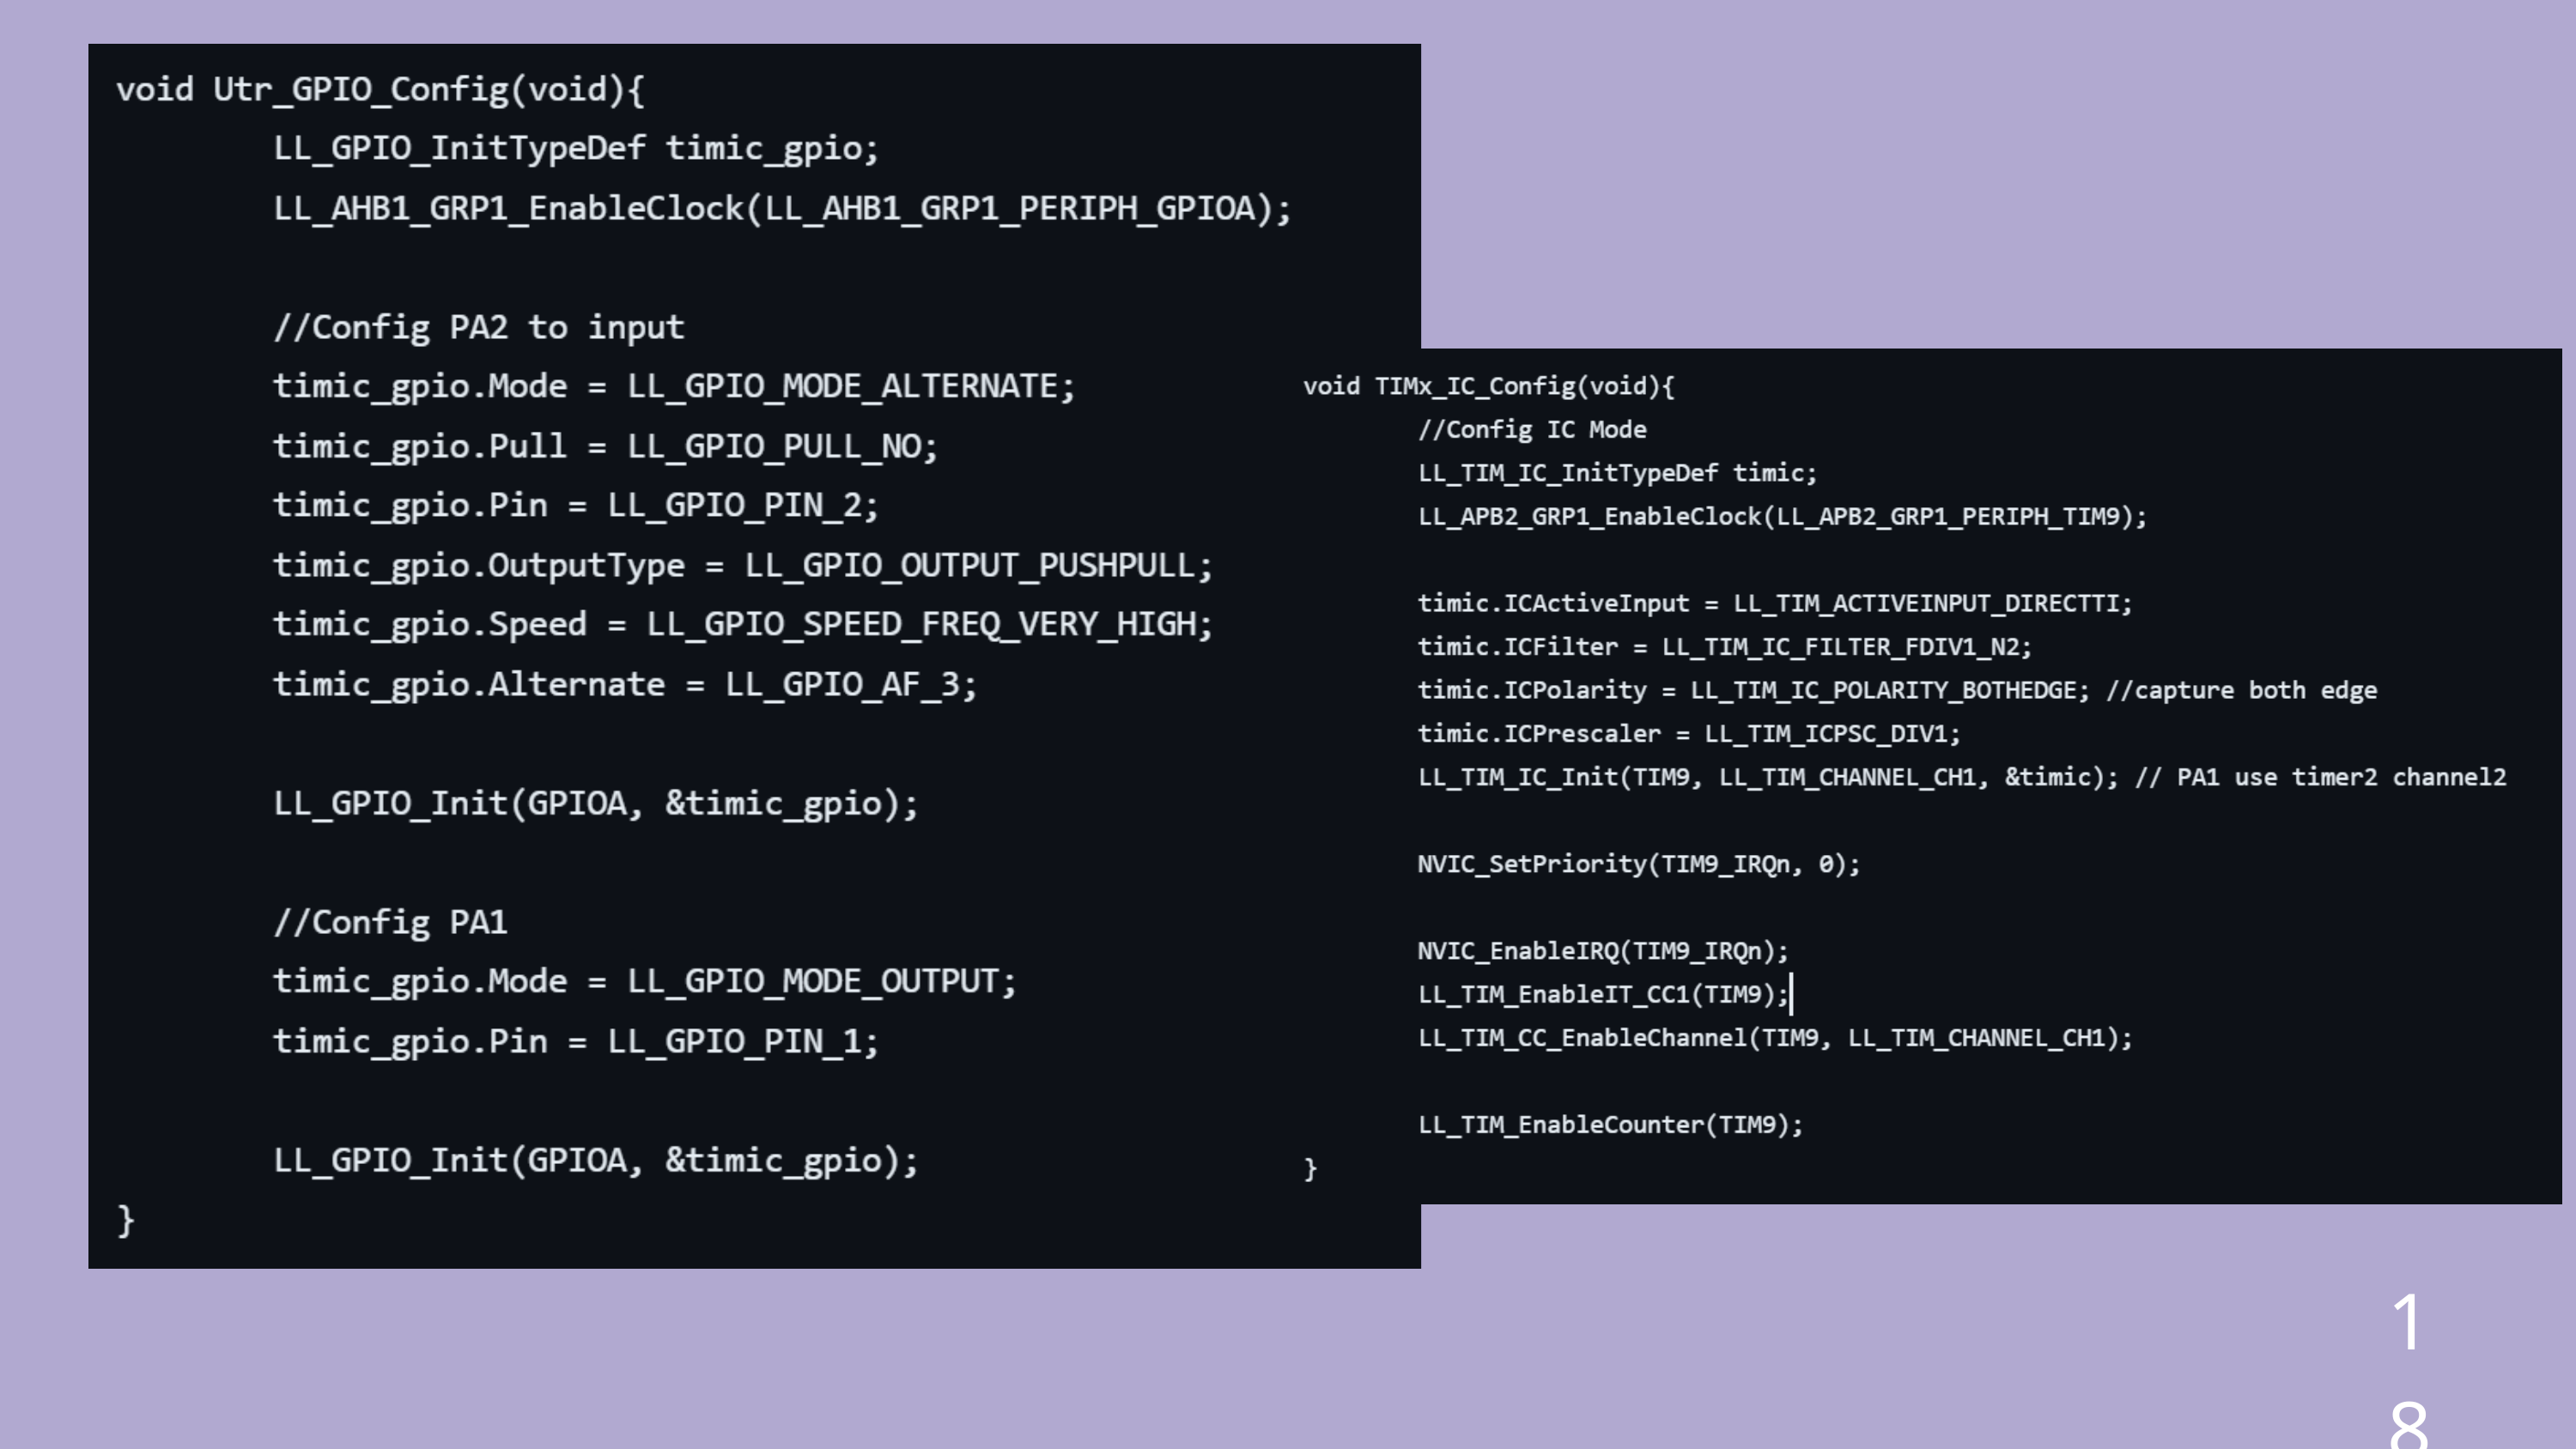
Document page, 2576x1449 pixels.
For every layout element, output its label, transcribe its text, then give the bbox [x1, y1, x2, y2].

text_box [88, 44, 1422, 1269]
text_box [1288, 349, 2562, 1204]
text_box 18 [2370, 1256, 2450, 1449]
